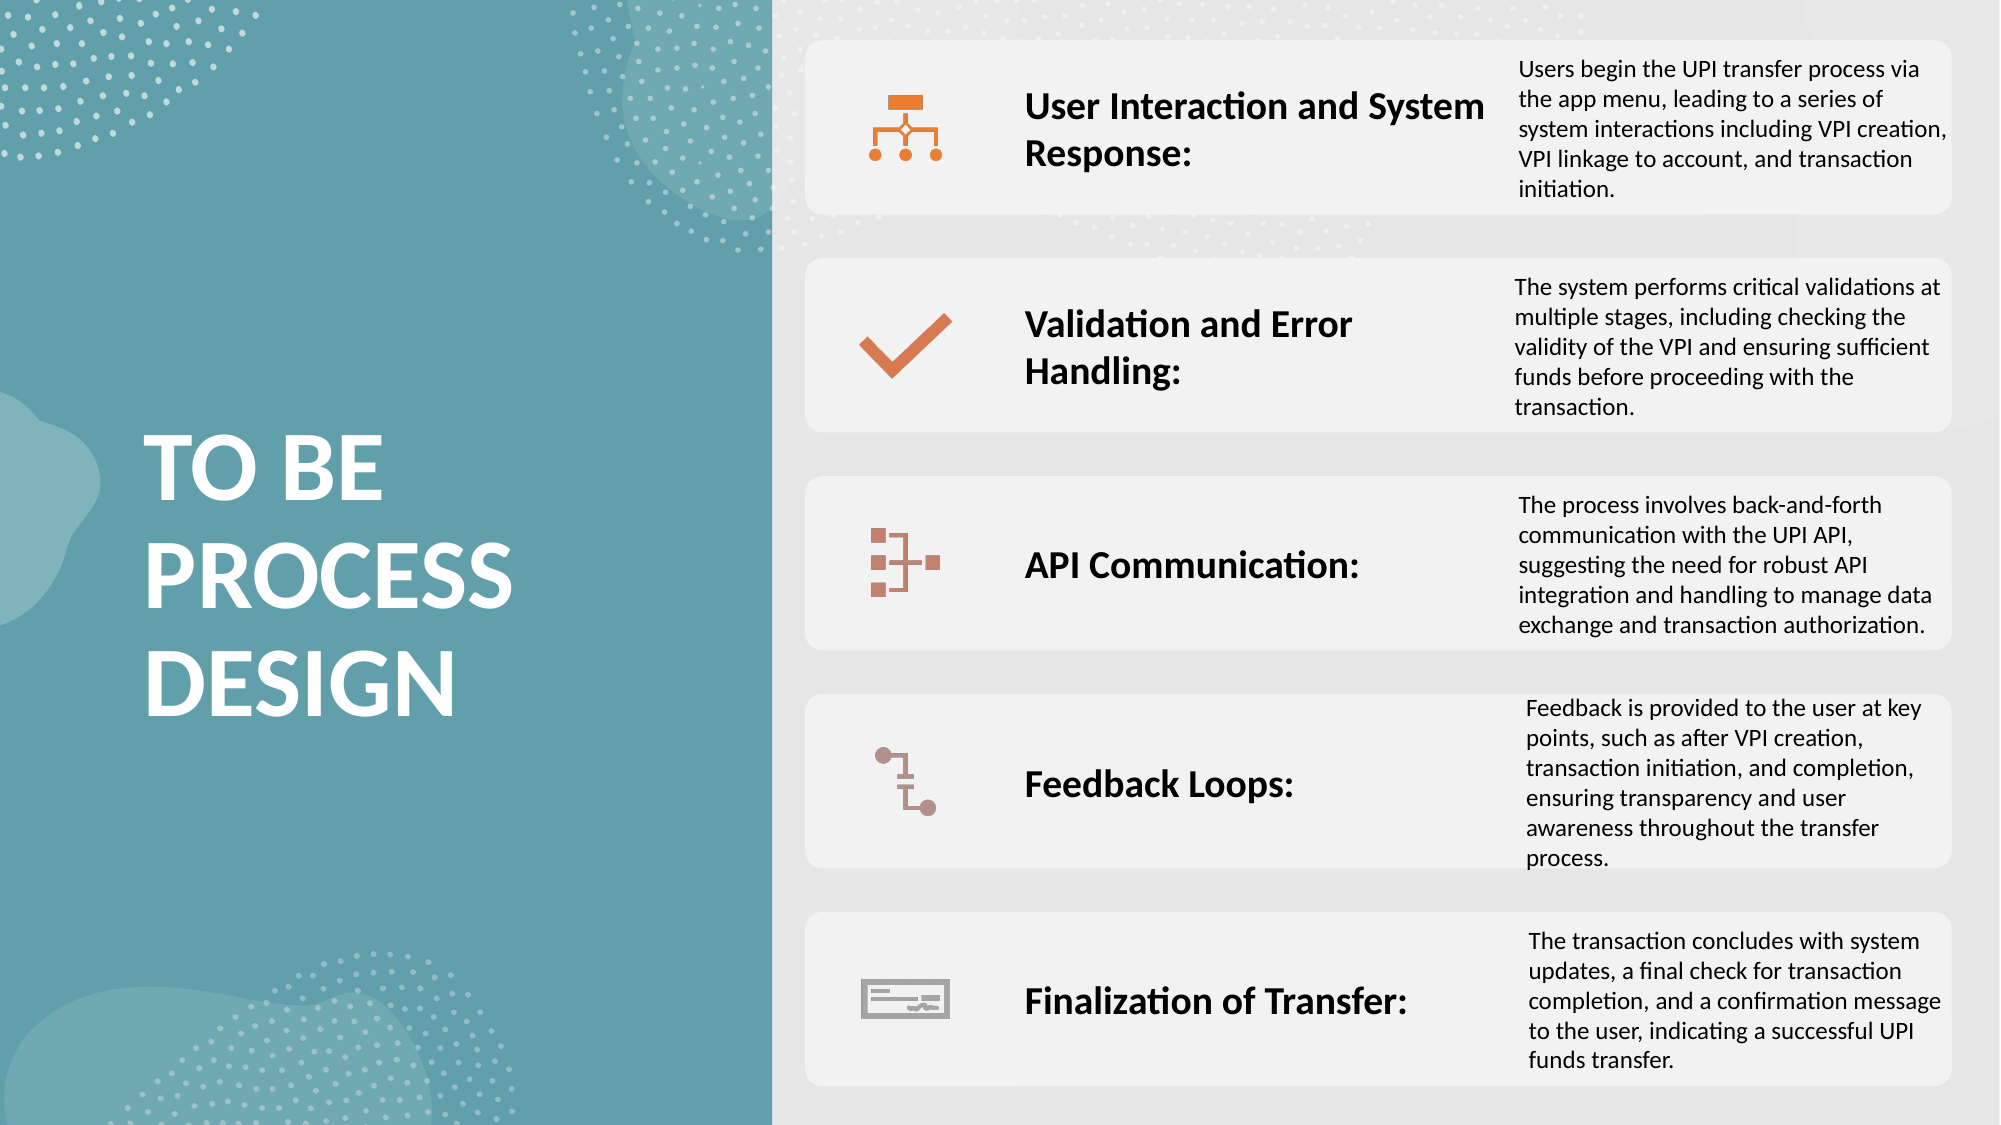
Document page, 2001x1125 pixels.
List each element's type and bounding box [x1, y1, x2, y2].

text_box [0, 0, 2000, 1125]
list [817, 37, 1965, 1089]
